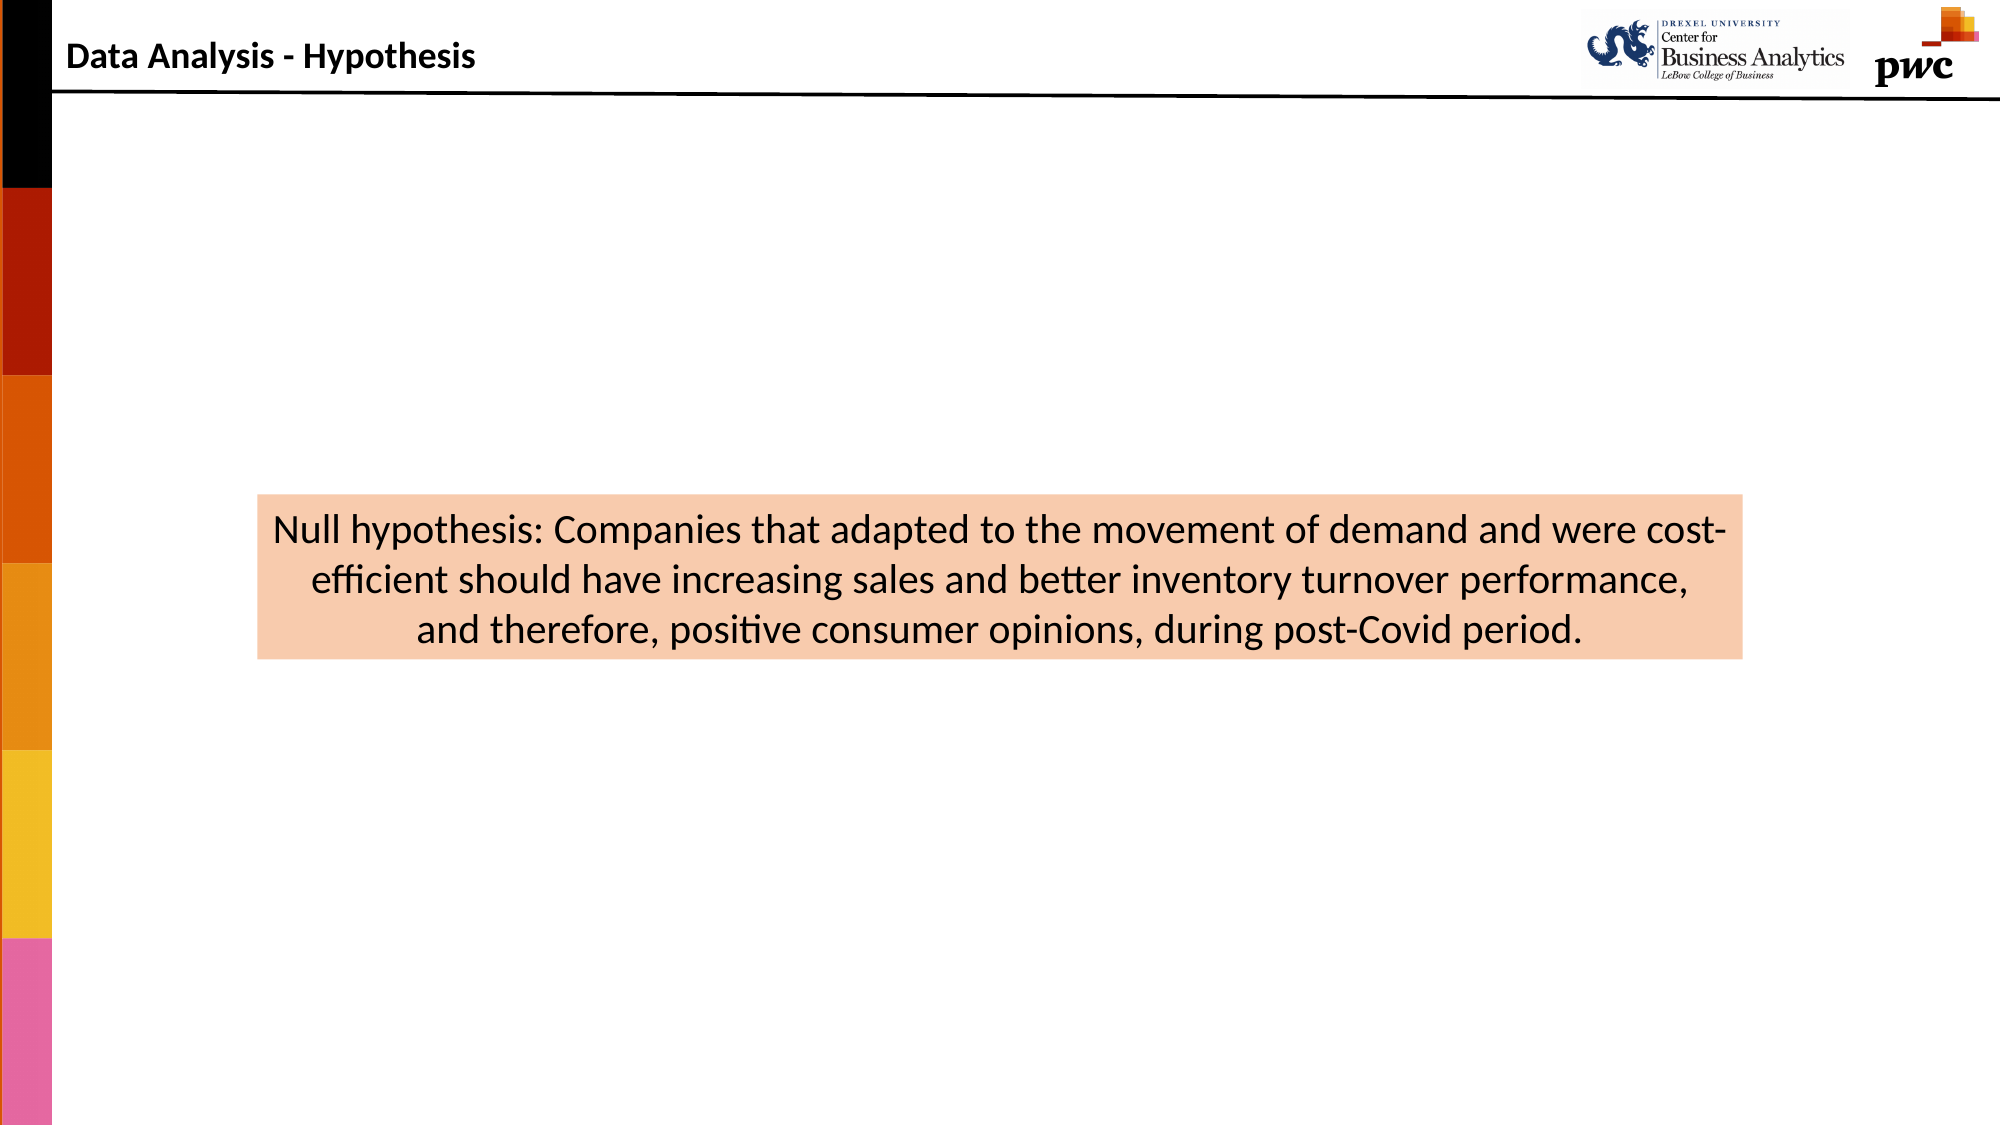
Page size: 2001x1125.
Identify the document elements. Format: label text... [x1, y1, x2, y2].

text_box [0, 538, 590, 588]
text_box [50, 91, 2000, 100]
picture [0, 588, 52, 1125]
text_box Null hypothesis: Companies that adapted to the movement of demand and were cost-efficient should have increasing sales and better inventory turnover performance, and therefore, positive consumer opinions, during post-Covid period. [257, 494, 1743, 660]
picture [0, 0, 52, 538]
text_box Data Analysis - Hypothesis [52, 23, 843, 84]
picture [1581, 9, 1851, 89]
picture [1875, 7, 1979, 87]
